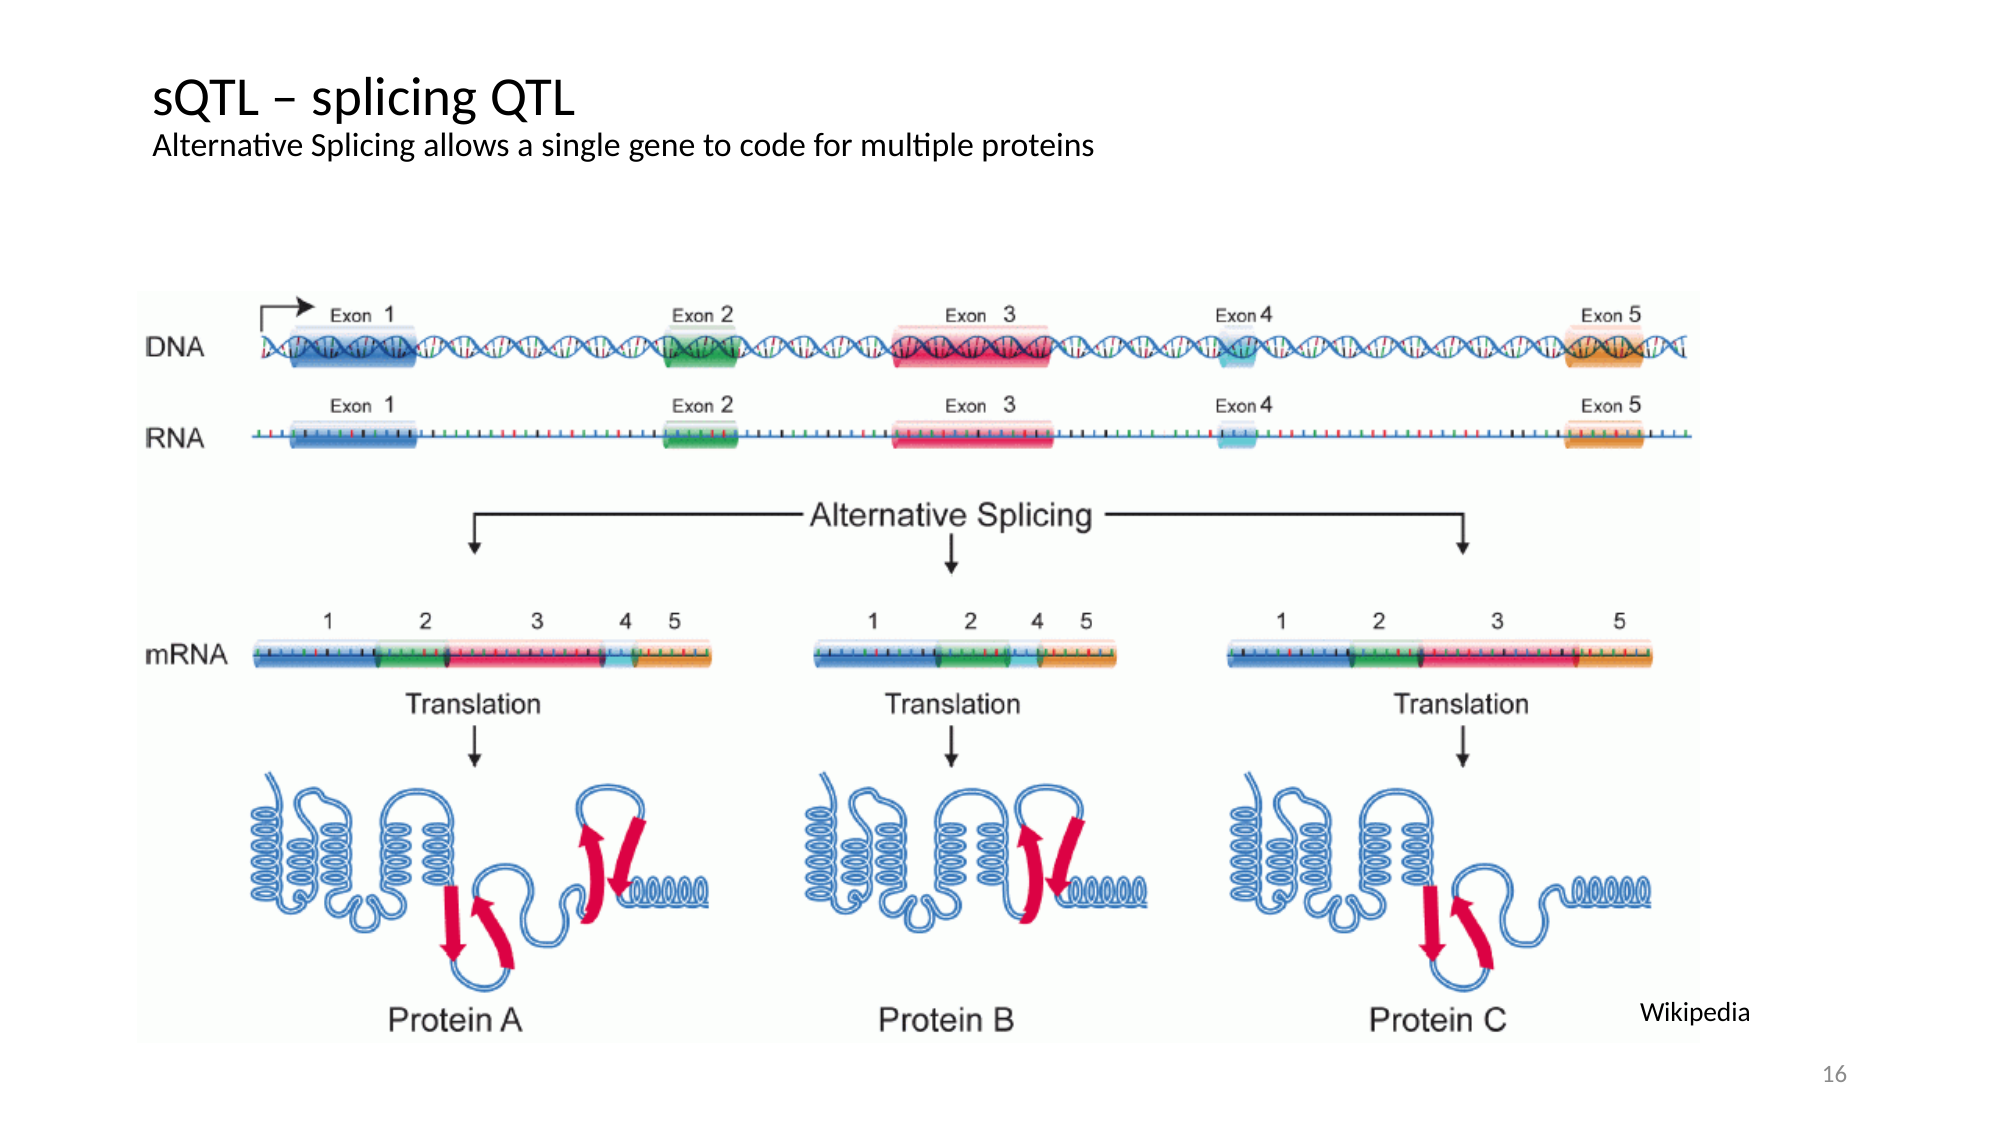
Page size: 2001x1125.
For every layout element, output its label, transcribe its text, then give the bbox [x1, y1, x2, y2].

text_box Wikipedia [1700, 990, 2000, 1036]
title sQTL – splicing QTL Alternative Splicing allows a single gene to code for multiple proteins [137, 59, 1863, 232]
picture [137, 291, 1700, 1043]
slide_number 16 [1412, 1042, 1863, 1103]
